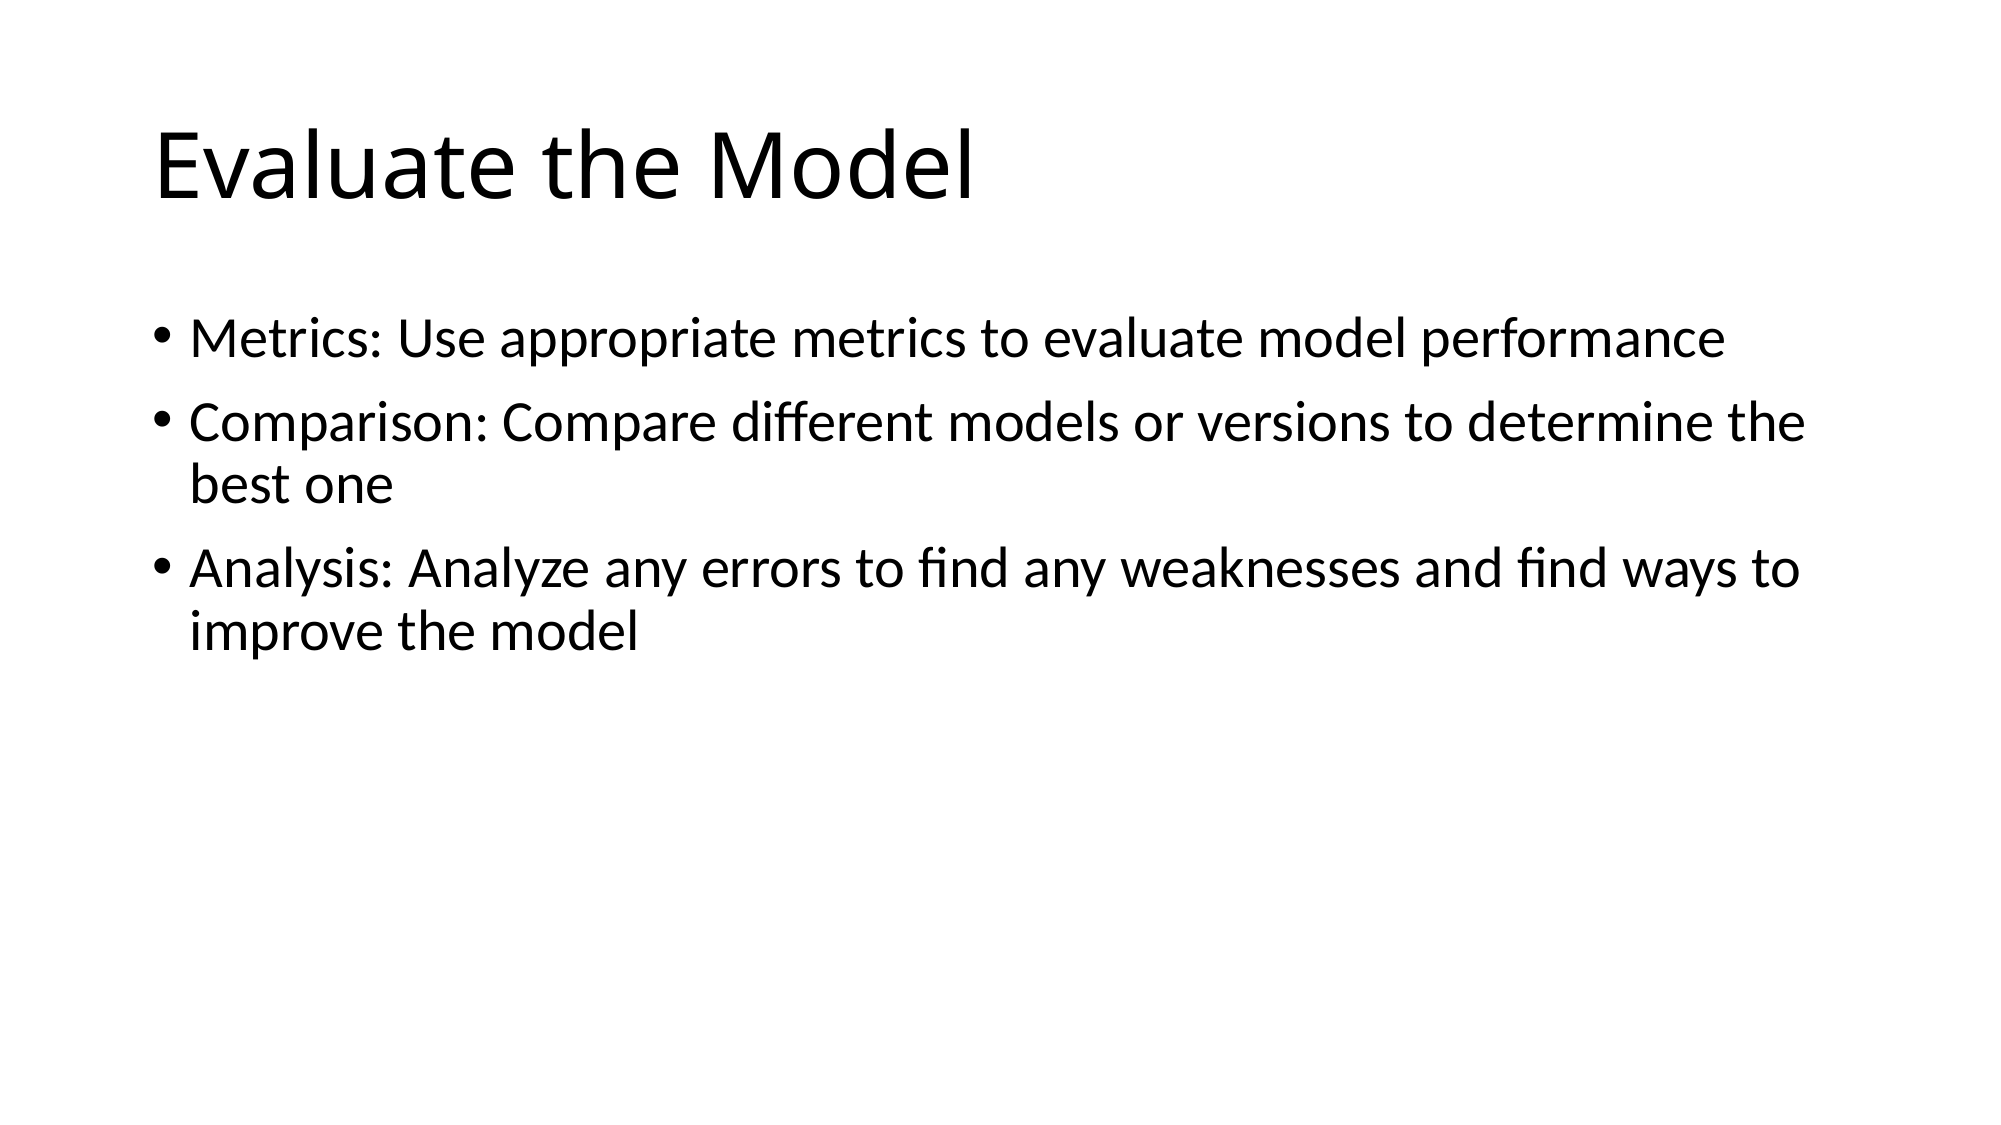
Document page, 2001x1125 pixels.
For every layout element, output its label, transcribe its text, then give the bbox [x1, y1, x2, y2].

title Evaluate the Model [137, 59, 1863, 278]
list Metrics: Use appropriate metrics to evaluate model performance Comparison: Compare different models or versions to determine the best one Analysis: Analyze any errors to find any weaknesses and find ways to improve the model [137, 299, 1863, 1014]
